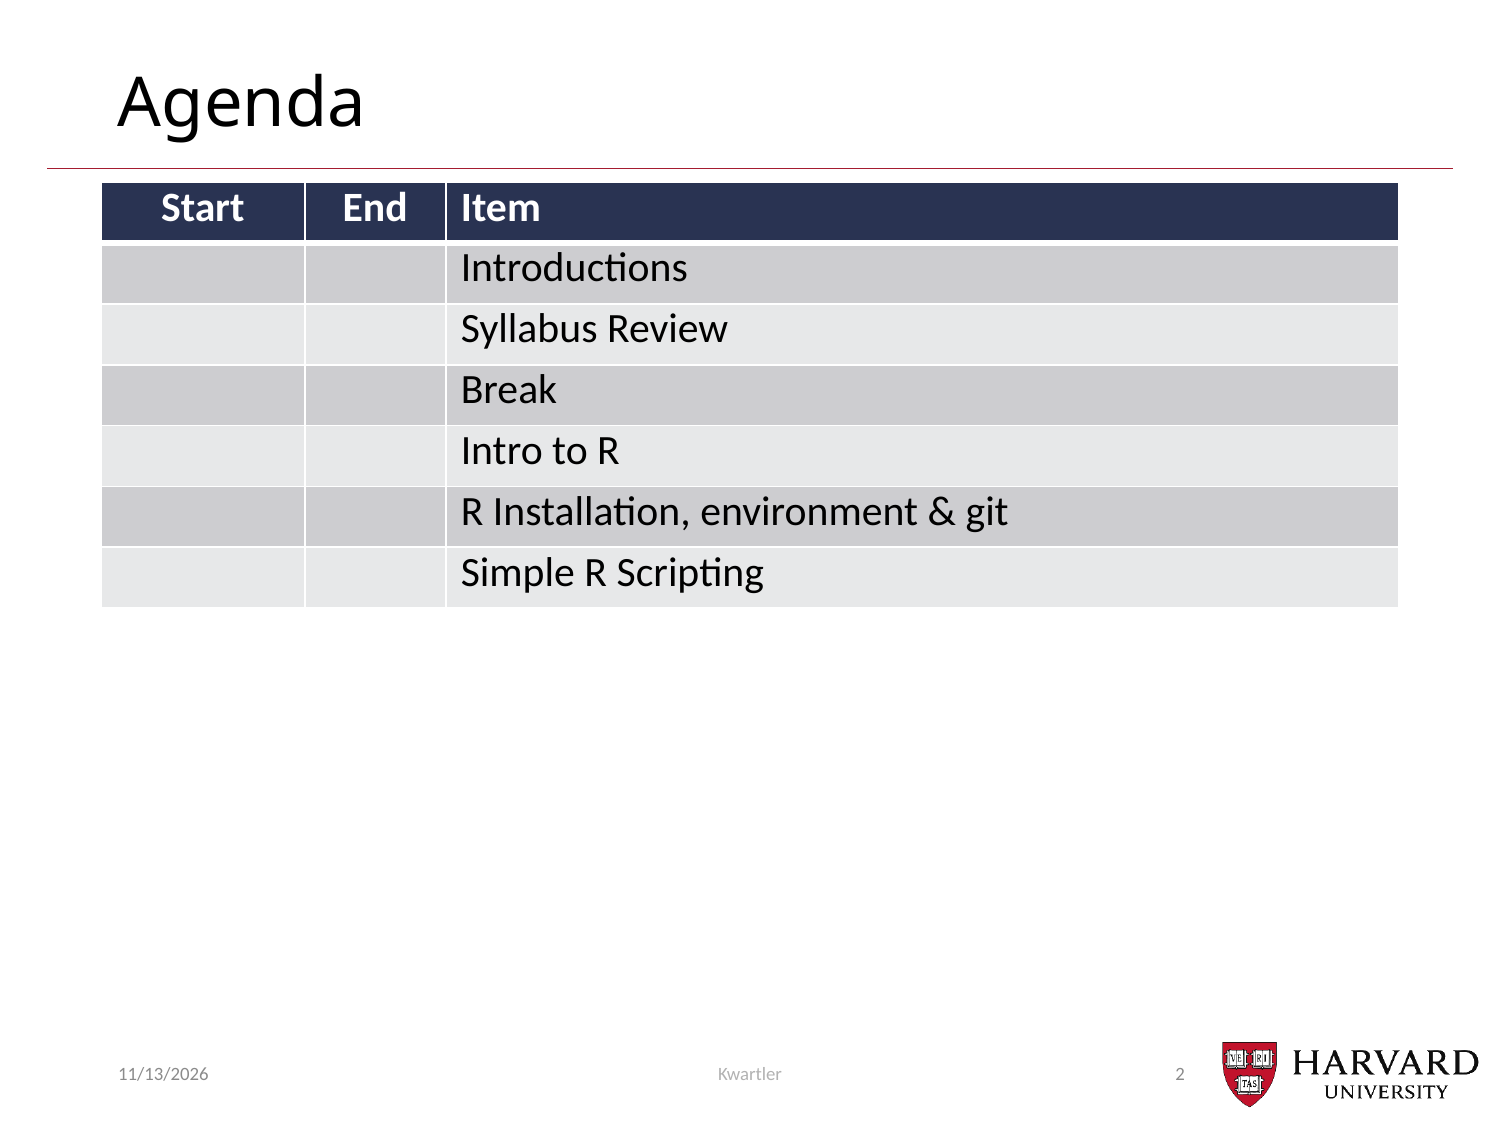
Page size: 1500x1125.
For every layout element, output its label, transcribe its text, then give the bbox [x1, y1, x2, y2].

table_cell [102, 426, 304, 486]
title Agenda [103, 59, 1397, 157]
table_cell Simple R Scripting [447, 548, 1398, 607]
table_header Start [102, 183, 304, 240]
table_cell Introductions [447, 246, 1398, 303]
table_header End [306, 183, 445, 240]
table_cell [306, 487, 445, 546]
table_cell Intro to R [447, 426, 1398, 486]
table_cell [102, 548, 304, 607]
picture [1200, 1024, 1500, 1125]
table_cell [102, 487, 304, 546]
table_cell [306, 426, 445, 486]
footer Kwartler [496, 1042, 1004, 1103]
table_cell [306, 548, 445, 607]
slide_number 2 [1059, 1042, 1200, 1103]
table_cell [102, 305, 304, 364]
table_cell [306, 366, 445, 425]
table_cell [306, 305, 445, 364]
table_cell R Installation, environment & git [447, 487, 1398, 546]
table_cell [102, 246, 304, 303]
table_header Item [447, 183, 1398, 240]
table_cell [102, 366, 304, 425]
table_cell [306, 246, 445, 303]
table_cell Syllabus Review [447, 305, 1398, 364]
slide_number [103, 1042, 441, 1103]
table_cell Break [447, 366, 1398, 425]
